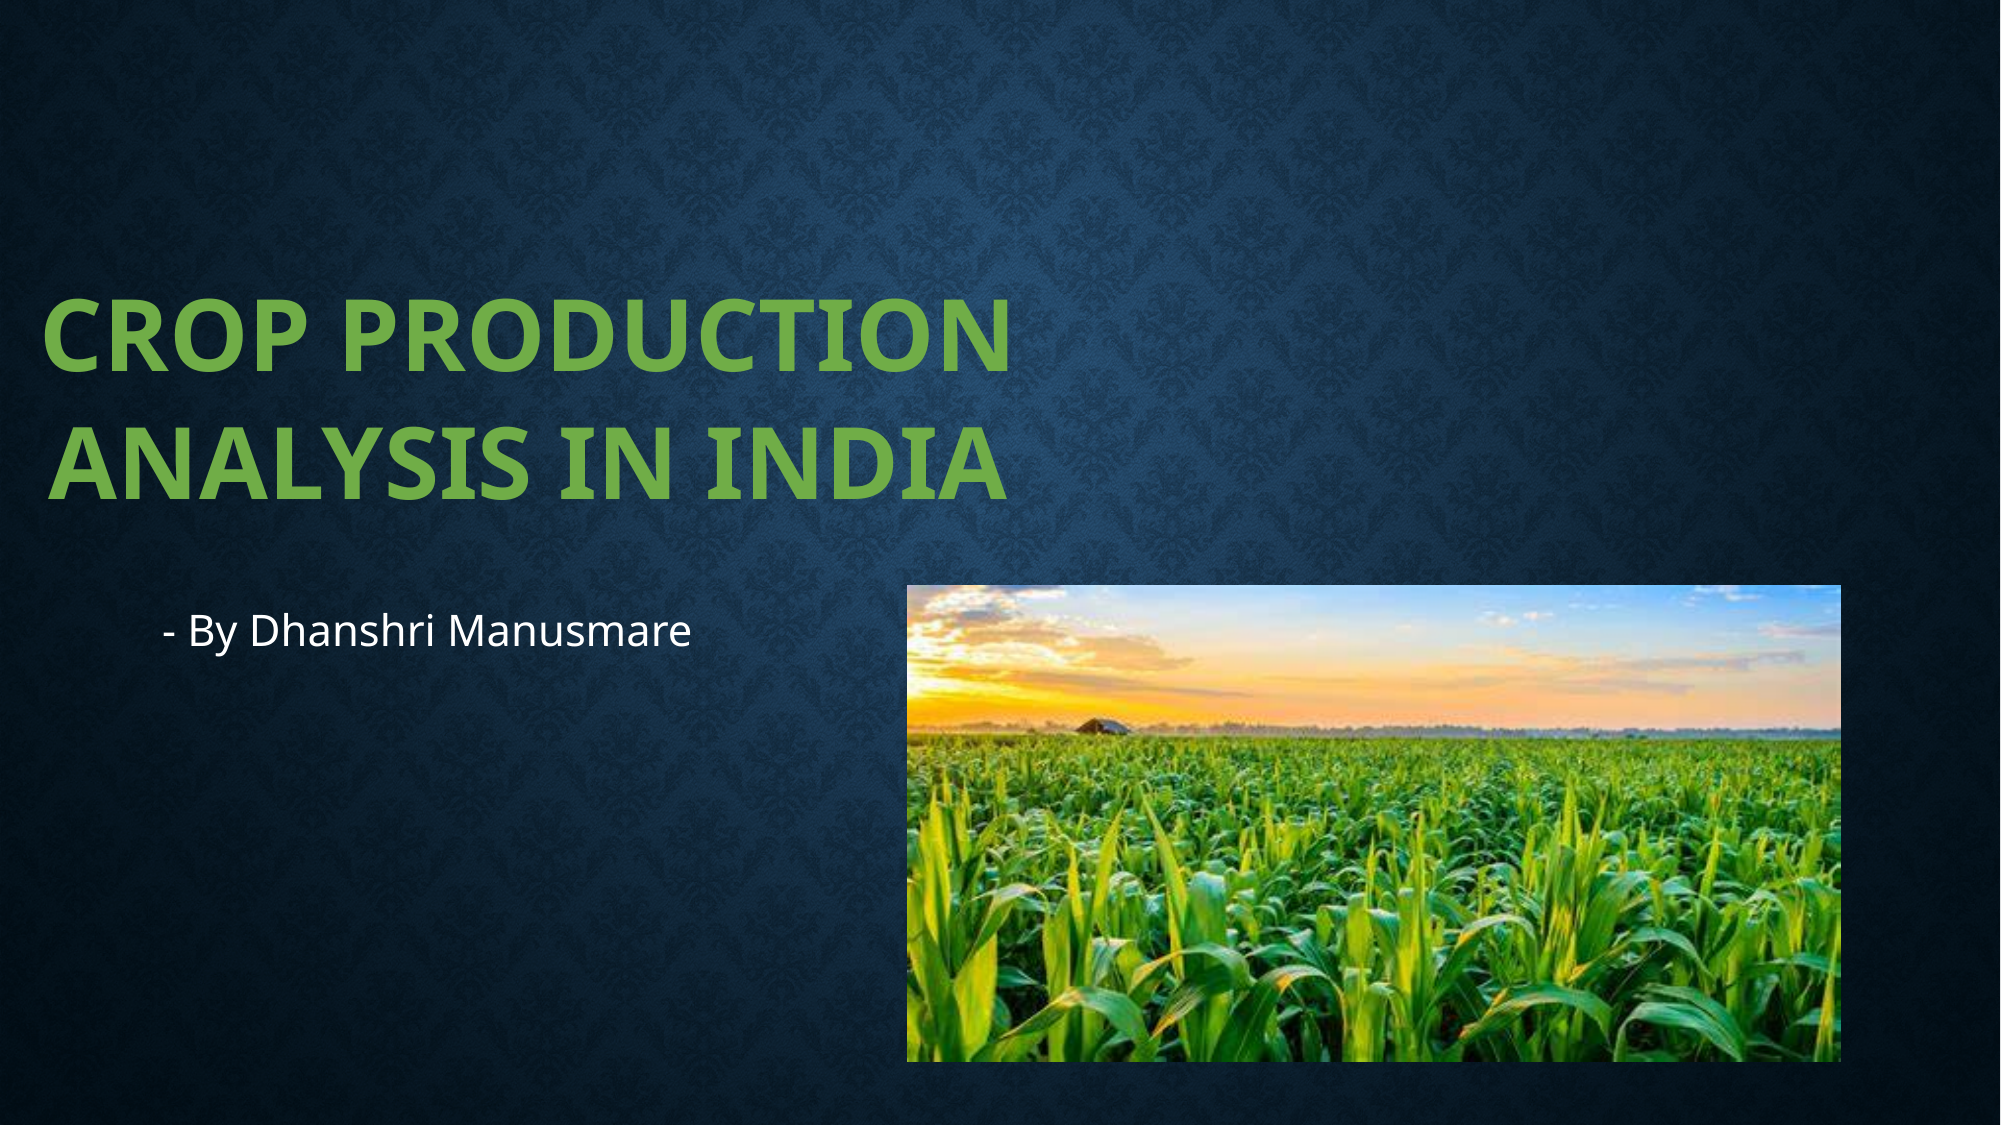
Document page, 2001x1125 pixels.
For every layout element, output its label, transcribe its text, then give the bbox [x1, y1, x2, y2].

picture [906, 584, 1842, 1063]
subtitle - By Dhanshri Manusmare [146, 585, 710, 678]
title Crop Production Analysis In India [0, 214, 1057, 528]
